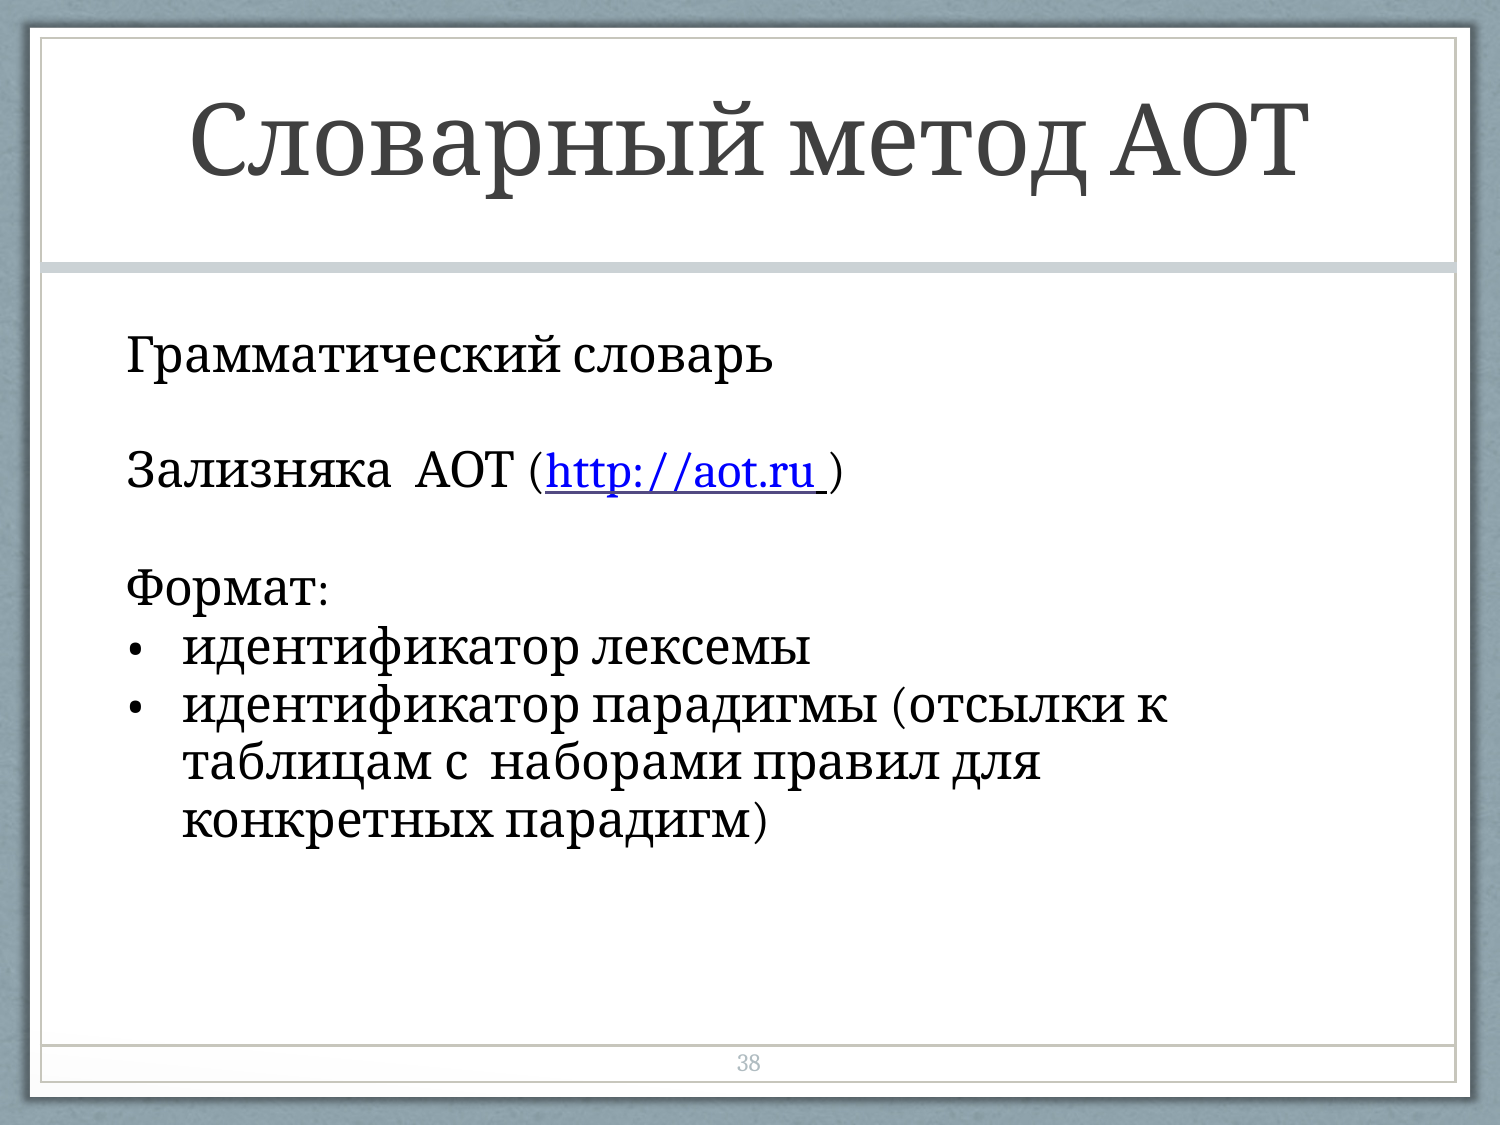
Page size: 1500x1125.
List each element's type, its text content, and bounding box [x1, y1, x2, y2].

table_cell 38 [42, 1047, 1454, 1081]
table_header Словарный метод АОТ [42, 39, 1454, 262]
table_cell Грамматический словарь Зализняка АОТ (http://aot.ru ) Формат: идентификатор лексемы идентификатор парадигмы (отсылки к таблицам с наборами правил для конкретных парадигм) [42, 273, 1454, 1044]
picture [0, 0, 1500, 1125]
